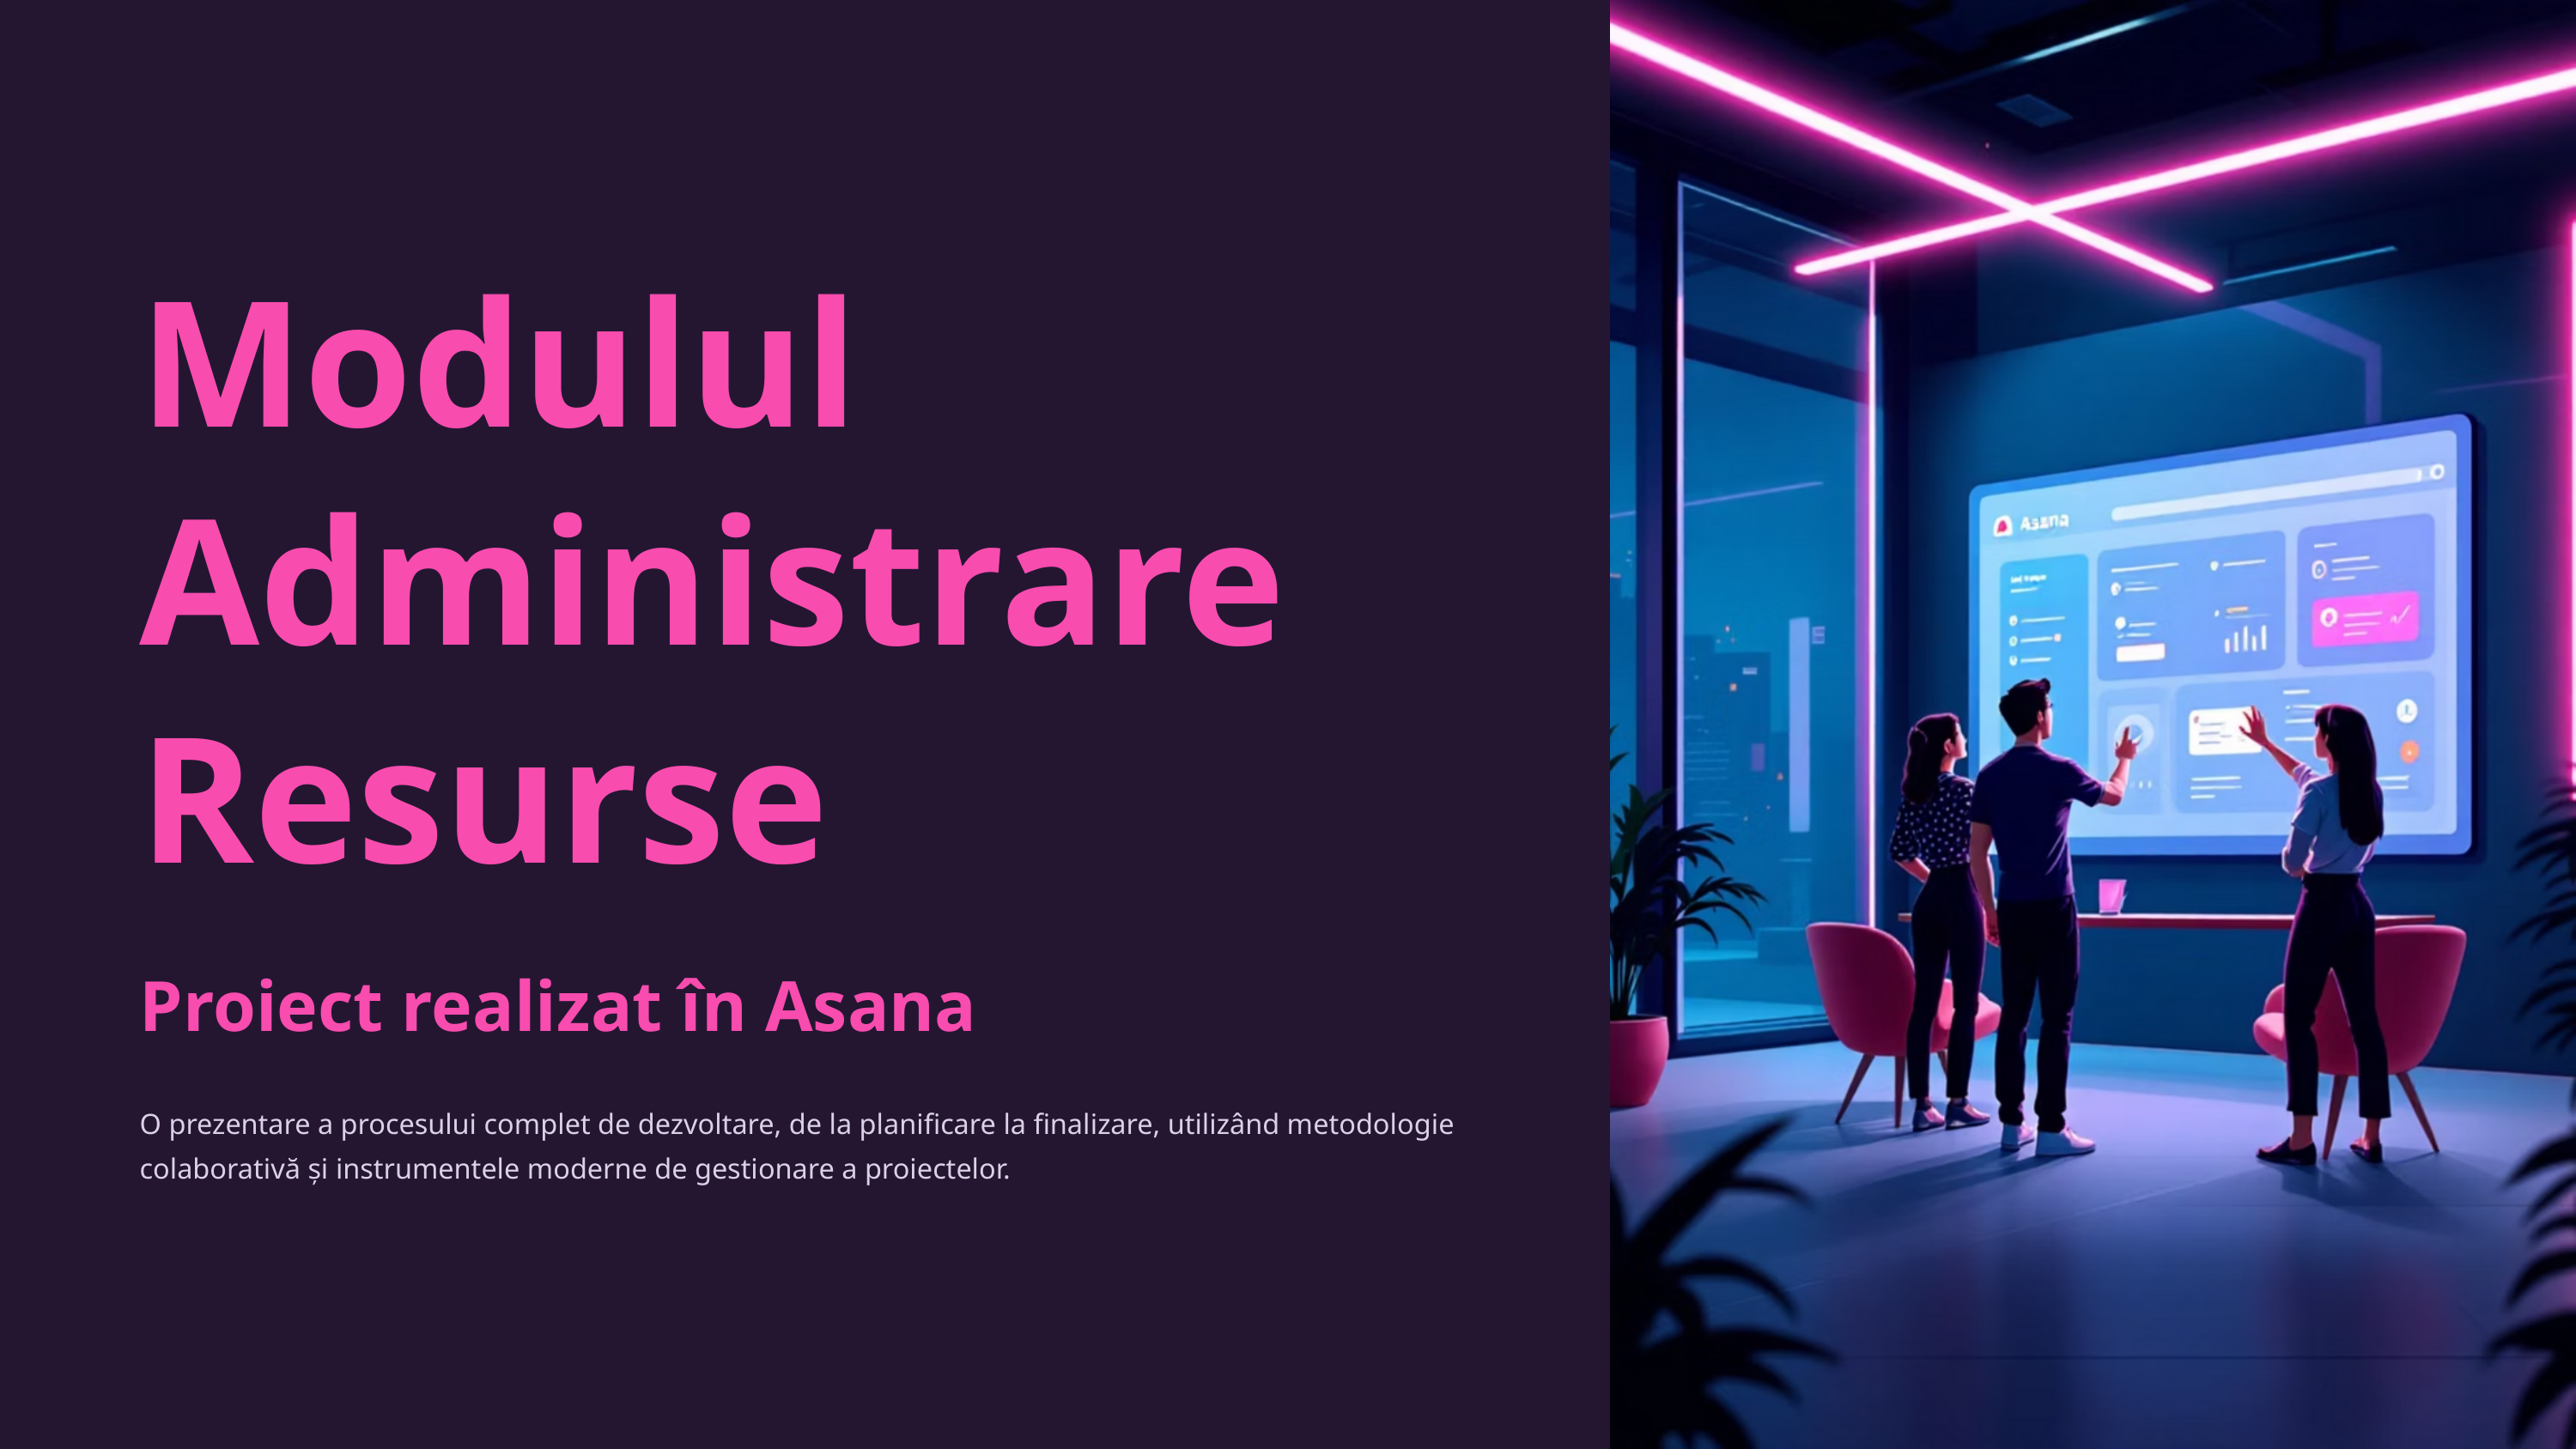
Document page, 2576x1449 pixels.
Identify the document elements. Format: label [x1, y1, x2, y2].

text_box [0, 0, 1607, 1449]
text_box [1609, 0, 2576, 1449]
